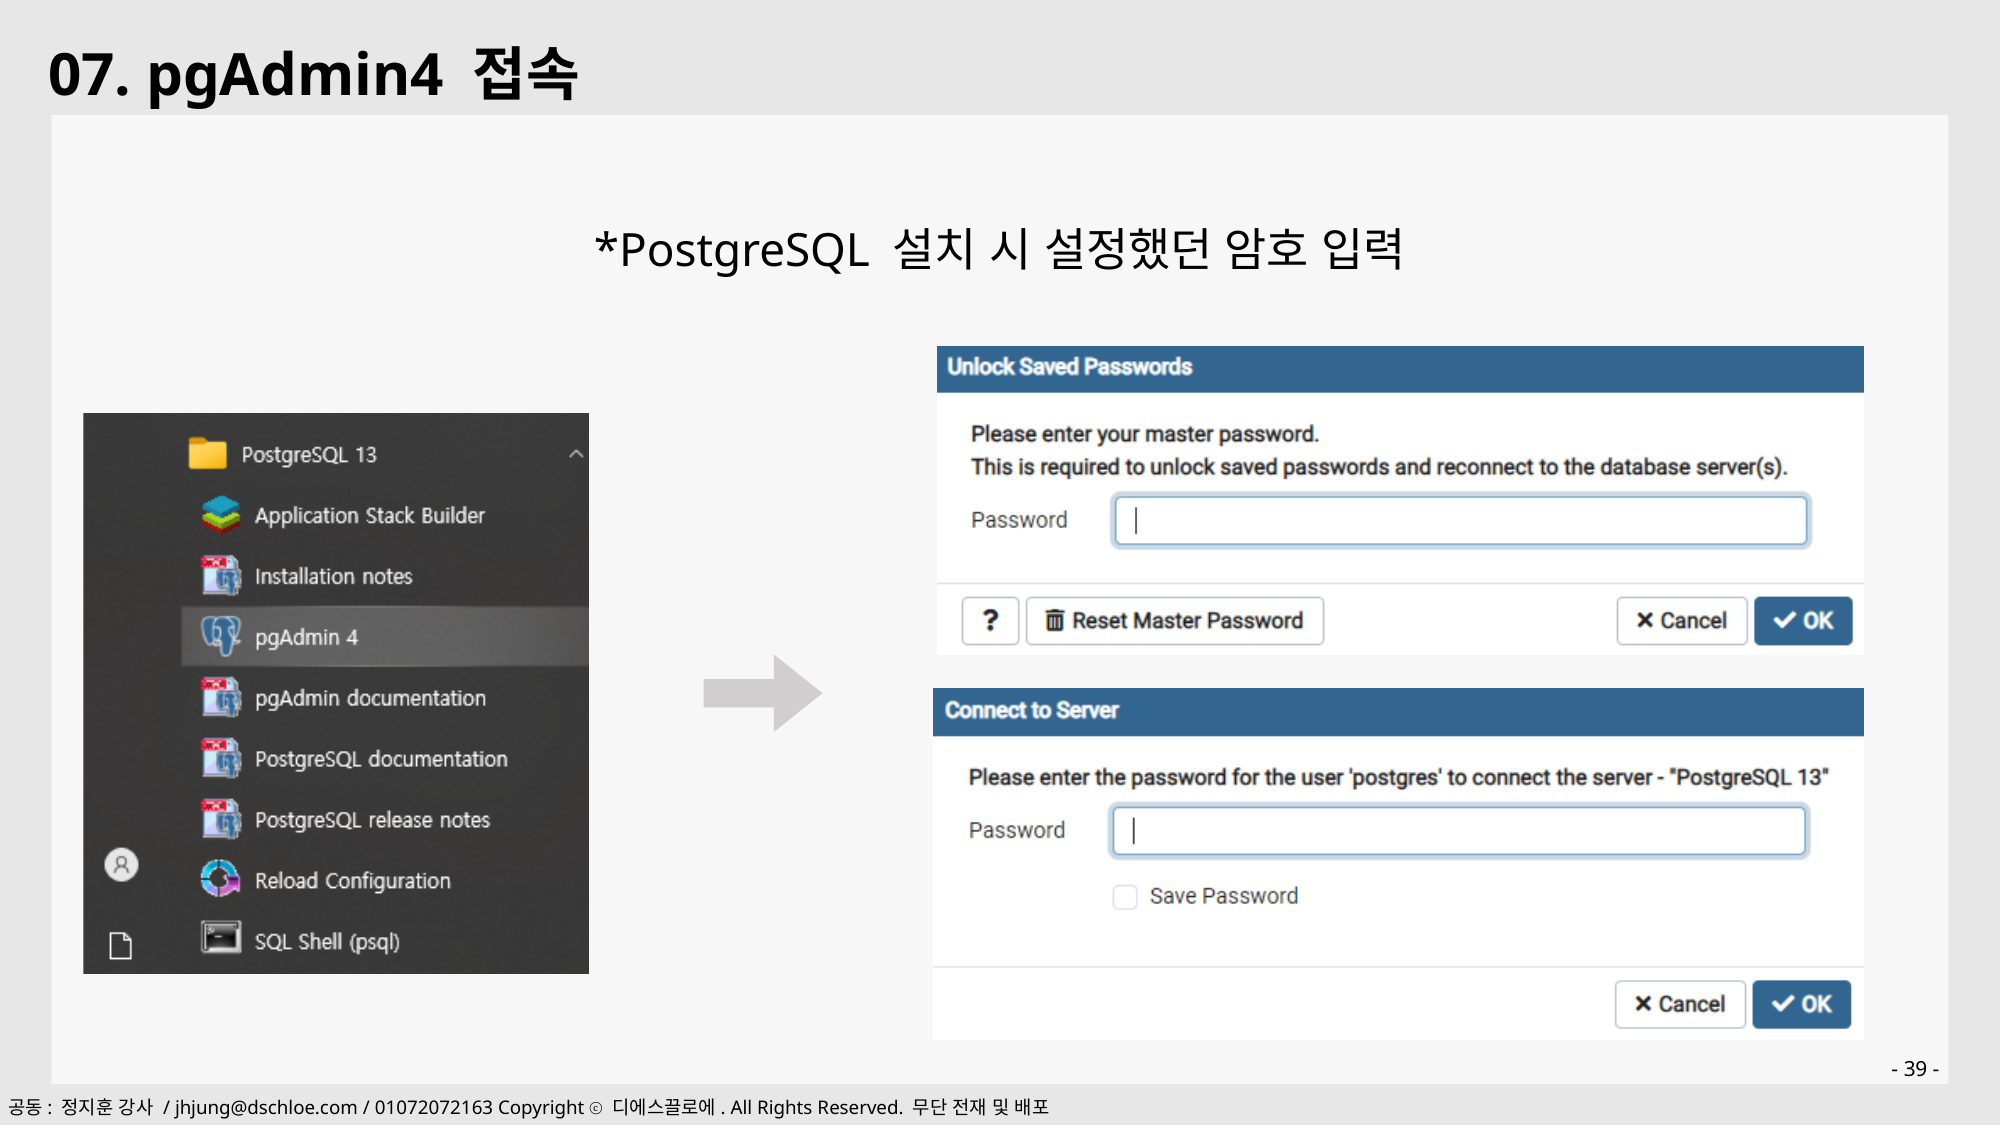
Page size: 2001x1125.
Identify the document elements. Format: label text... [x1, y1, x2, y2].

text_box *PostgreSQL 설치 시 설정했던 암호 입력 [579, 213, 1421, 283]
text_box [702, 652, 825, 735]
picture [83, 413, 589, 974]
picture [933, 688, 1864, 1040]
text_box 07. pgAdmin4 접속 [33, 30, 595, 115]
picture [936, 346, 1864, 655]
slide_number - 39 - [1504, 1039, 1955, 1100]
